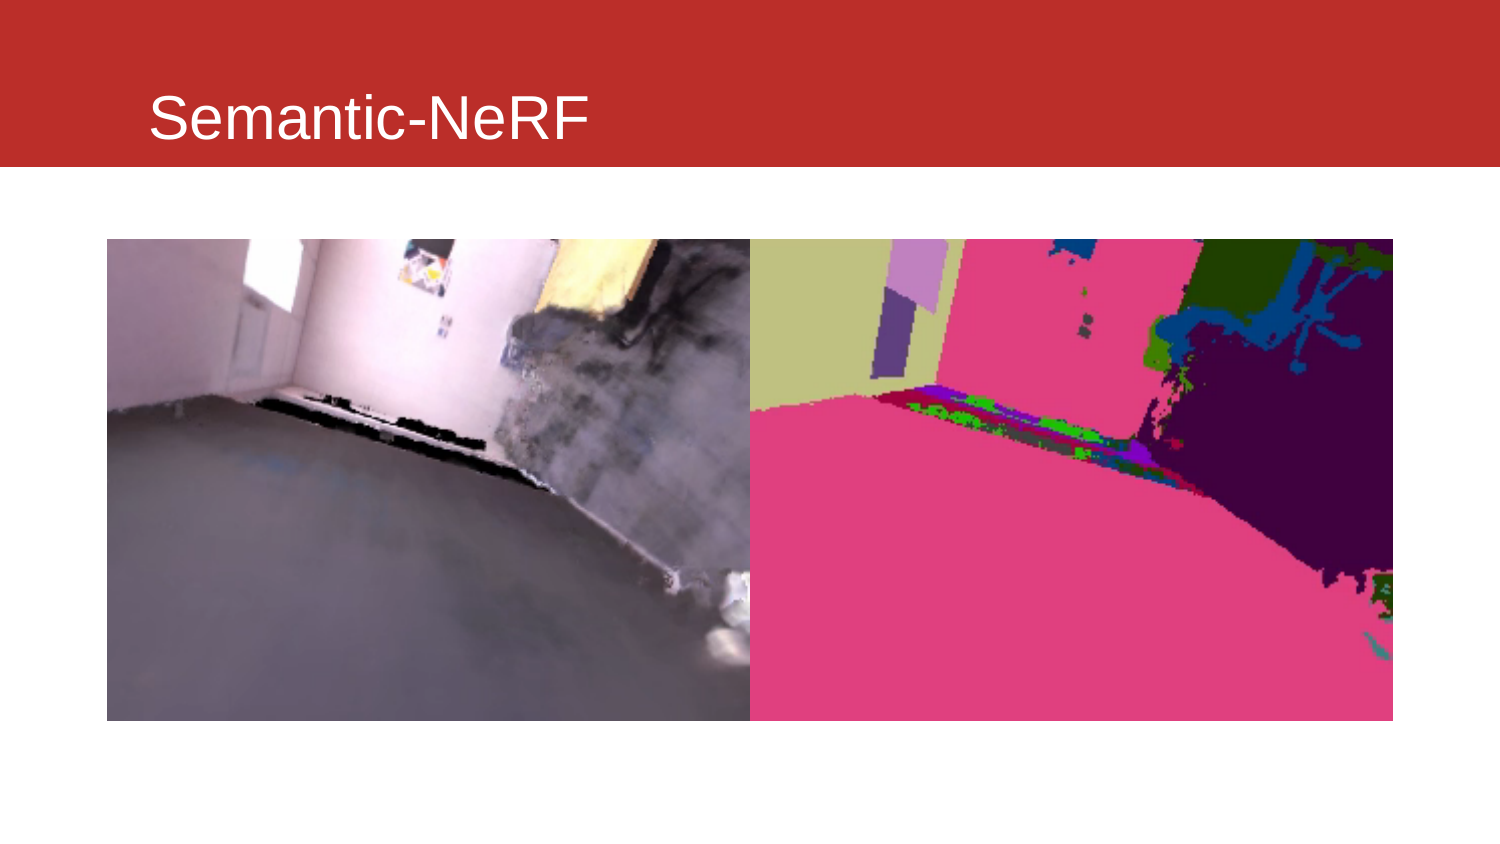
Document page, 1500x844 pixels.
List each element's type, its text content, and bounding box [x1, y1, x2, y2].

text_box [106, 238, 747, 722]
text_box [749, 238, 1394, 722]
title Semantic-NeRF [0, 0, 1500, 167]
